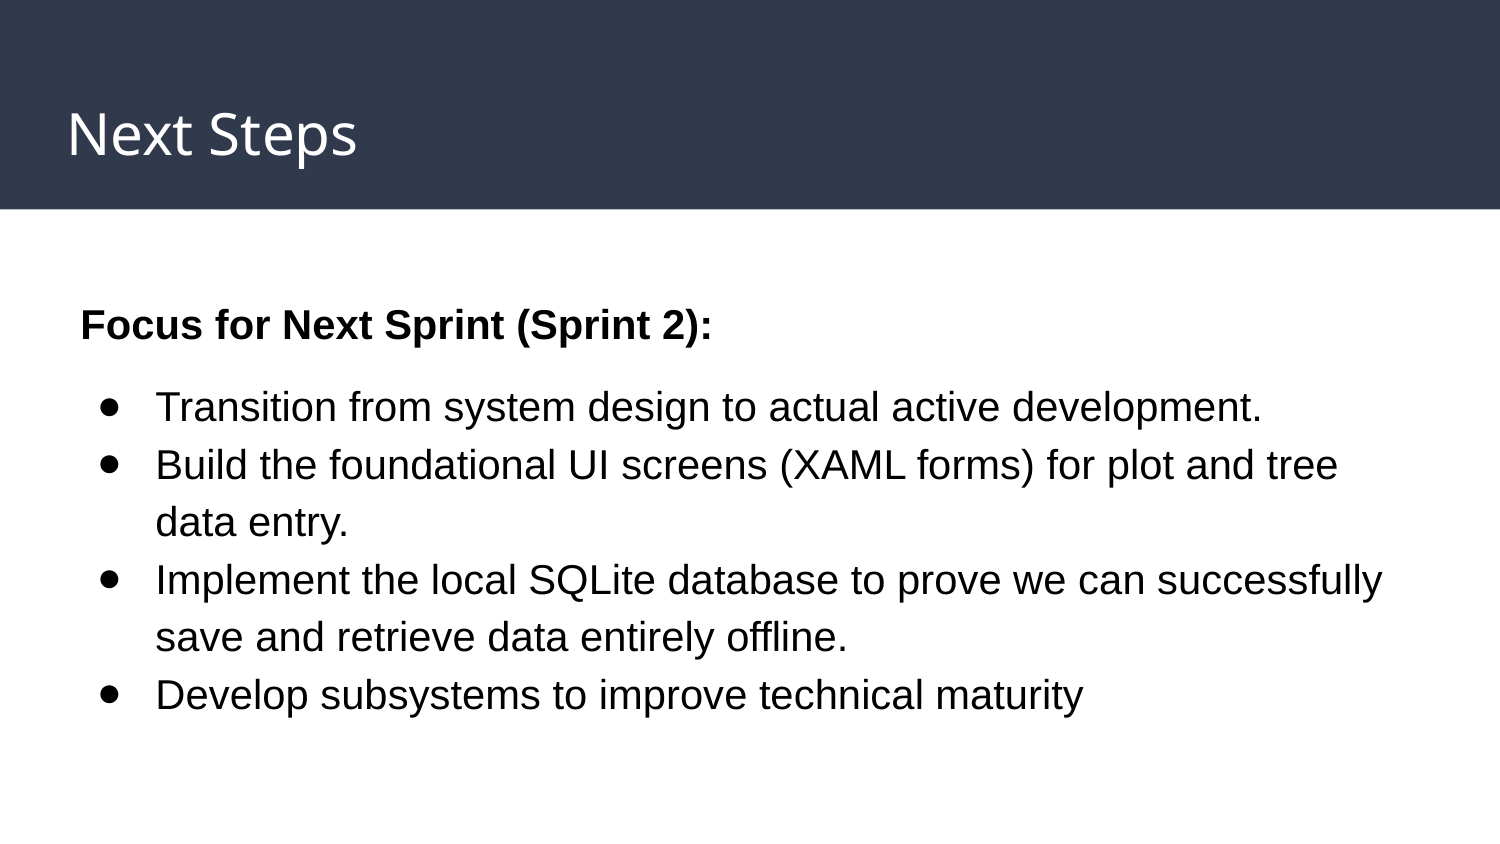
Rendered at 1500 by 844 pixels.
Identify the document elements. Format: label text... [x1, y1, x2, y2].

title Next Steps [51, 82, 1449, 185]
text_box Focus for Next Sprint (Sprint 2): Transition from system design to actual active development. Build the foundational UI screens (XAML forms) for plot and tree data entry. Implement the local SQLite database to prove we can successfully save and retrieve data entirely offline. Develop subsystems to improve technical maturity [65, 274, 1445, 788]
